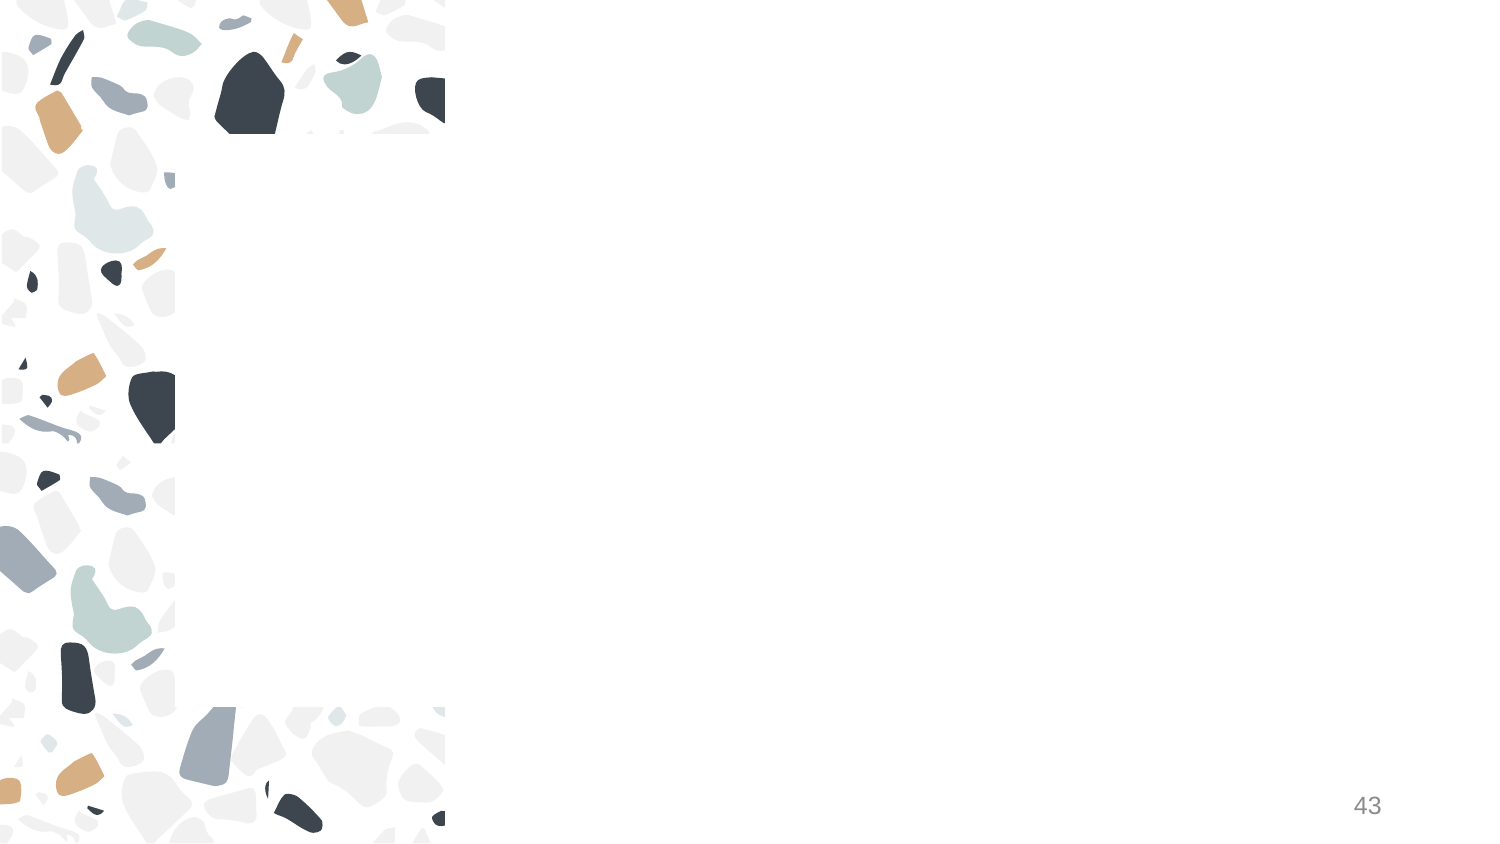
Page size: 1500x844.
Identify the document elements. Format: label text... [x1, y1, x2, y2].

slide_number 43 [1059, 782, 1397, 828]
